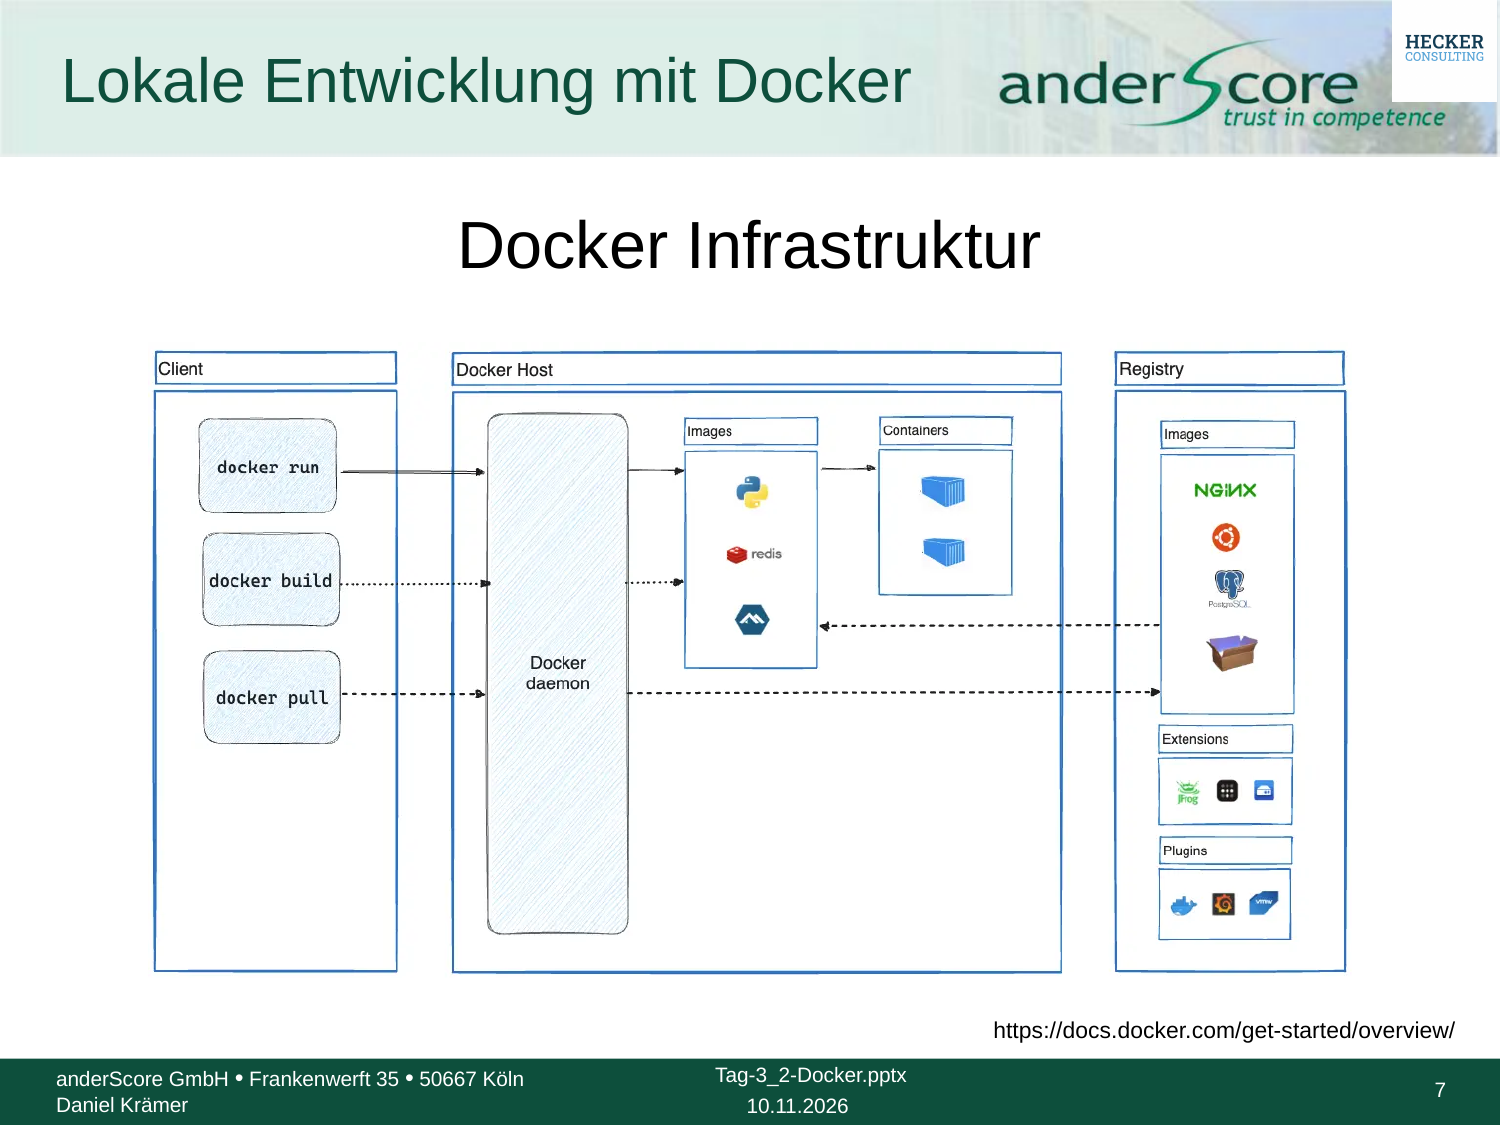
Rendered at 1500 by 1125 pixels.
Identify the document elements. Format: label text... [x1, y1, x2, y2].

text_box Docker Infrastruktur [53, 194, 1447, 290]
title Lokale Entwicklung mit Docker [46, 24, 959, 141]
picture [0, 0, 1500, 157]
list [148, 342, 1352, 978]
text_box https://docs.docker.com/get-started/overview/ [891, 1007, 1471, 1051]
